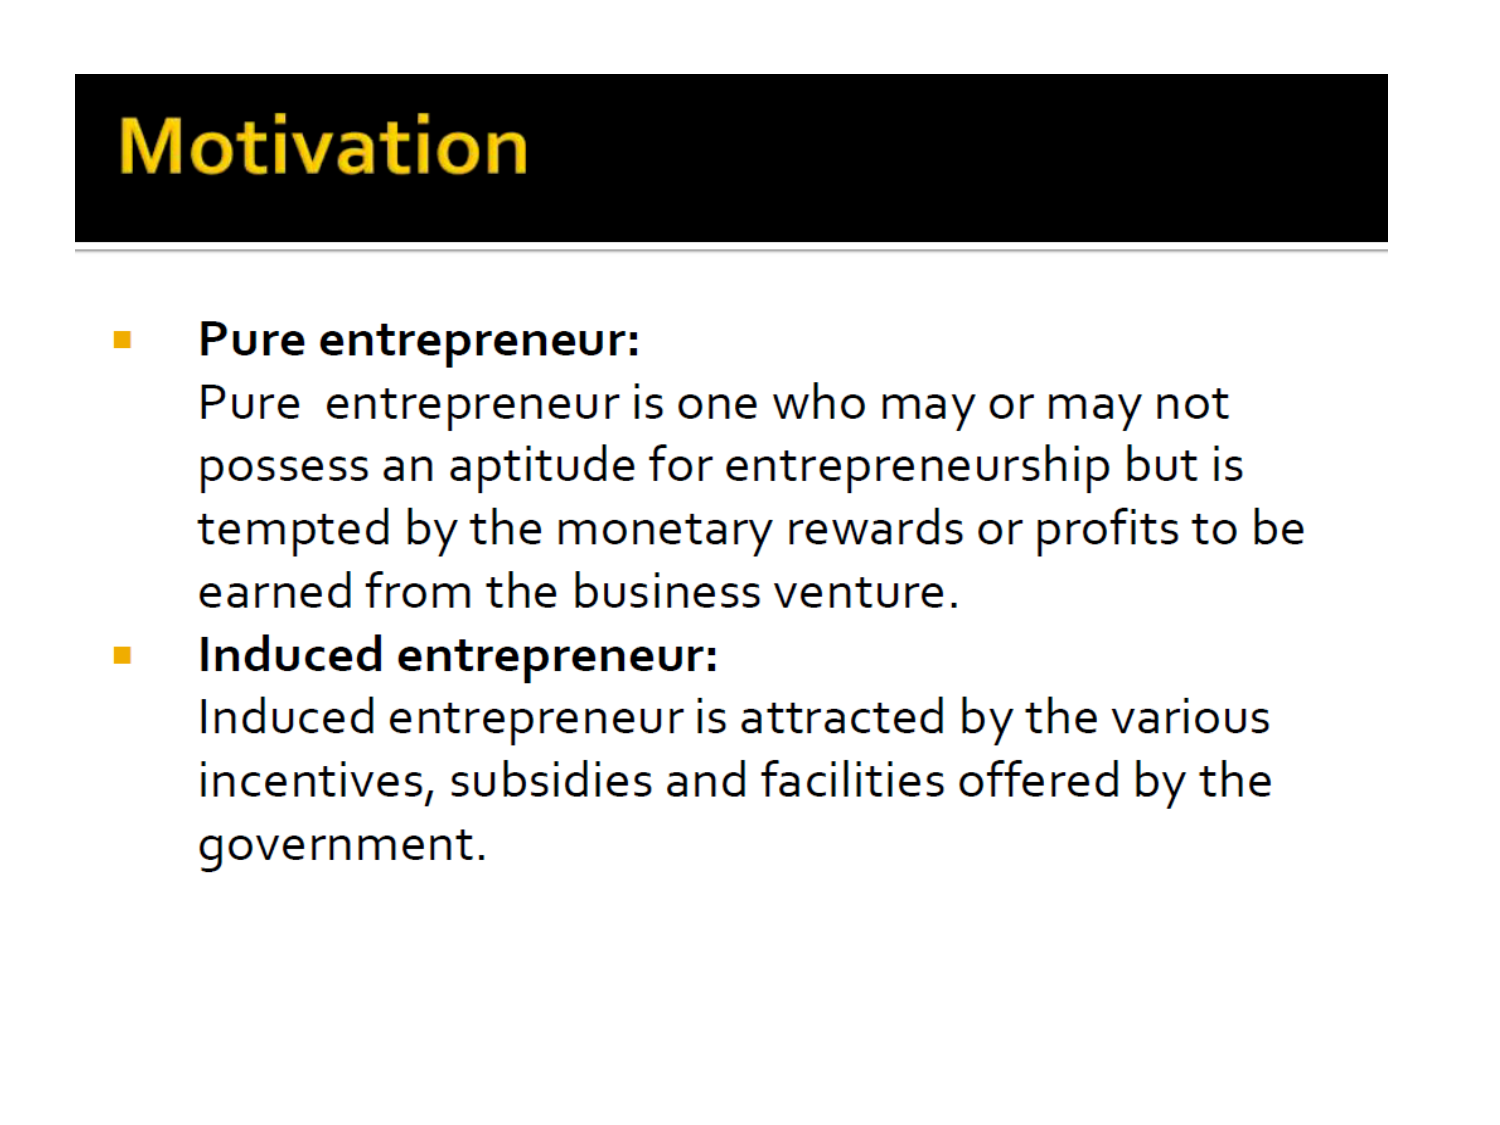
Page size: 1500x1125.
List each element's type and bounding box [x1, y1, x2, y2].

picture [74, 74, 1388, 988]
